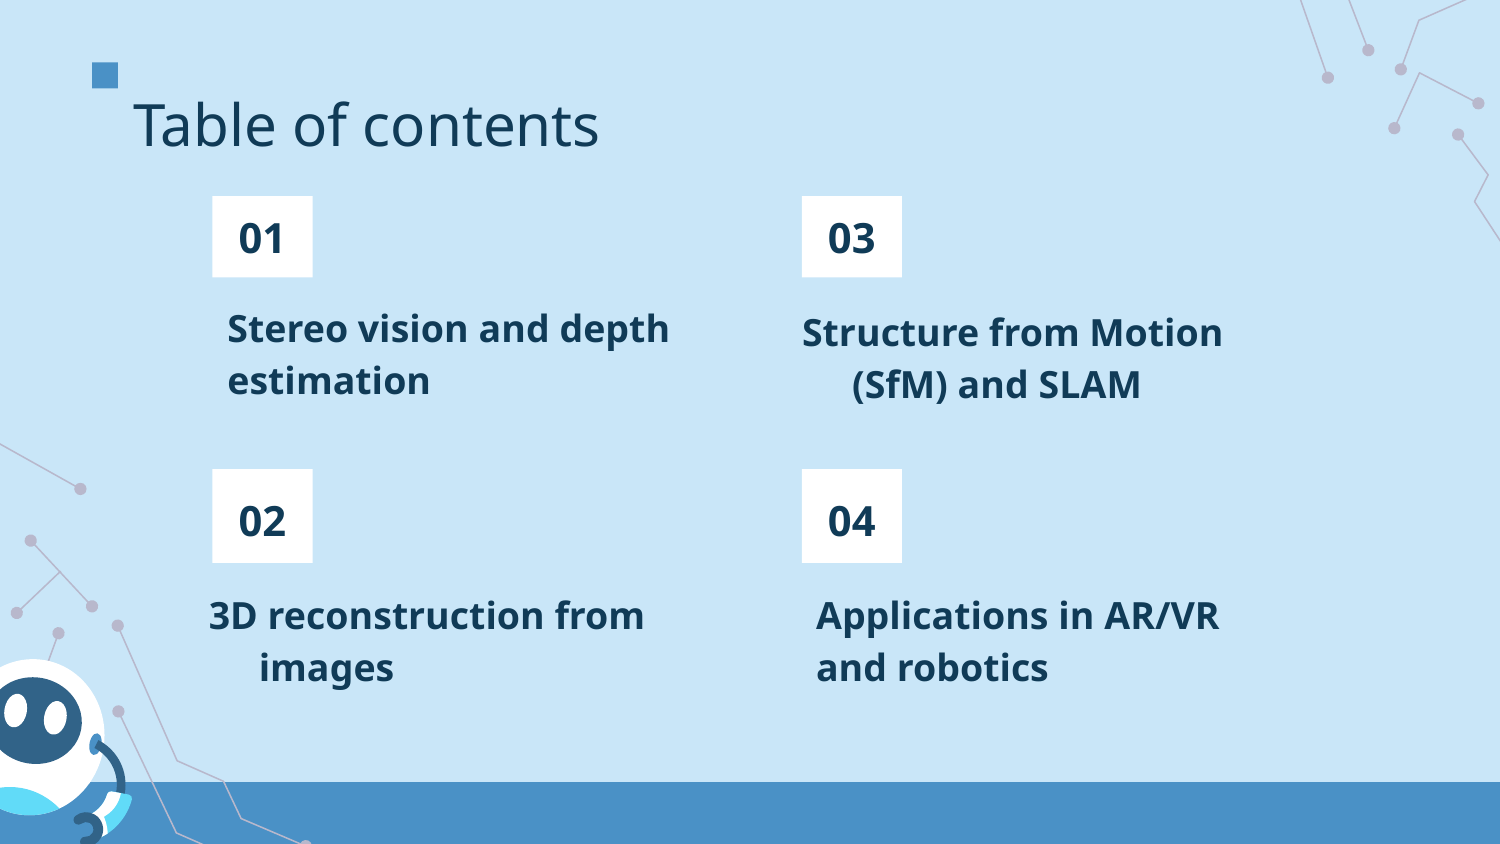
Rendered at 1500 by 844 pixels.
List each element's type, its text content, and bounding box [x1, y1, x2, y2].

title 01 [212, 196, 313, 278]
subtitle Structure from Motion (SfM) and SLAM [762, 326, 1273, 421]
title 04 [801, 469, 902, 563]
subtitle 3D reconstruction from images [168, 609, 680, 704]
subtitle Stereo vision and depth estimation [212, 375, 724, 469]
title 02 [212, 469, 313, 563]
title 03 [801, 196, 902, 278]
title Table of contents [118, 72, 1382, 167]
subtitle Applications in AR/VR and robotics [800, 609, 1312, 704]
